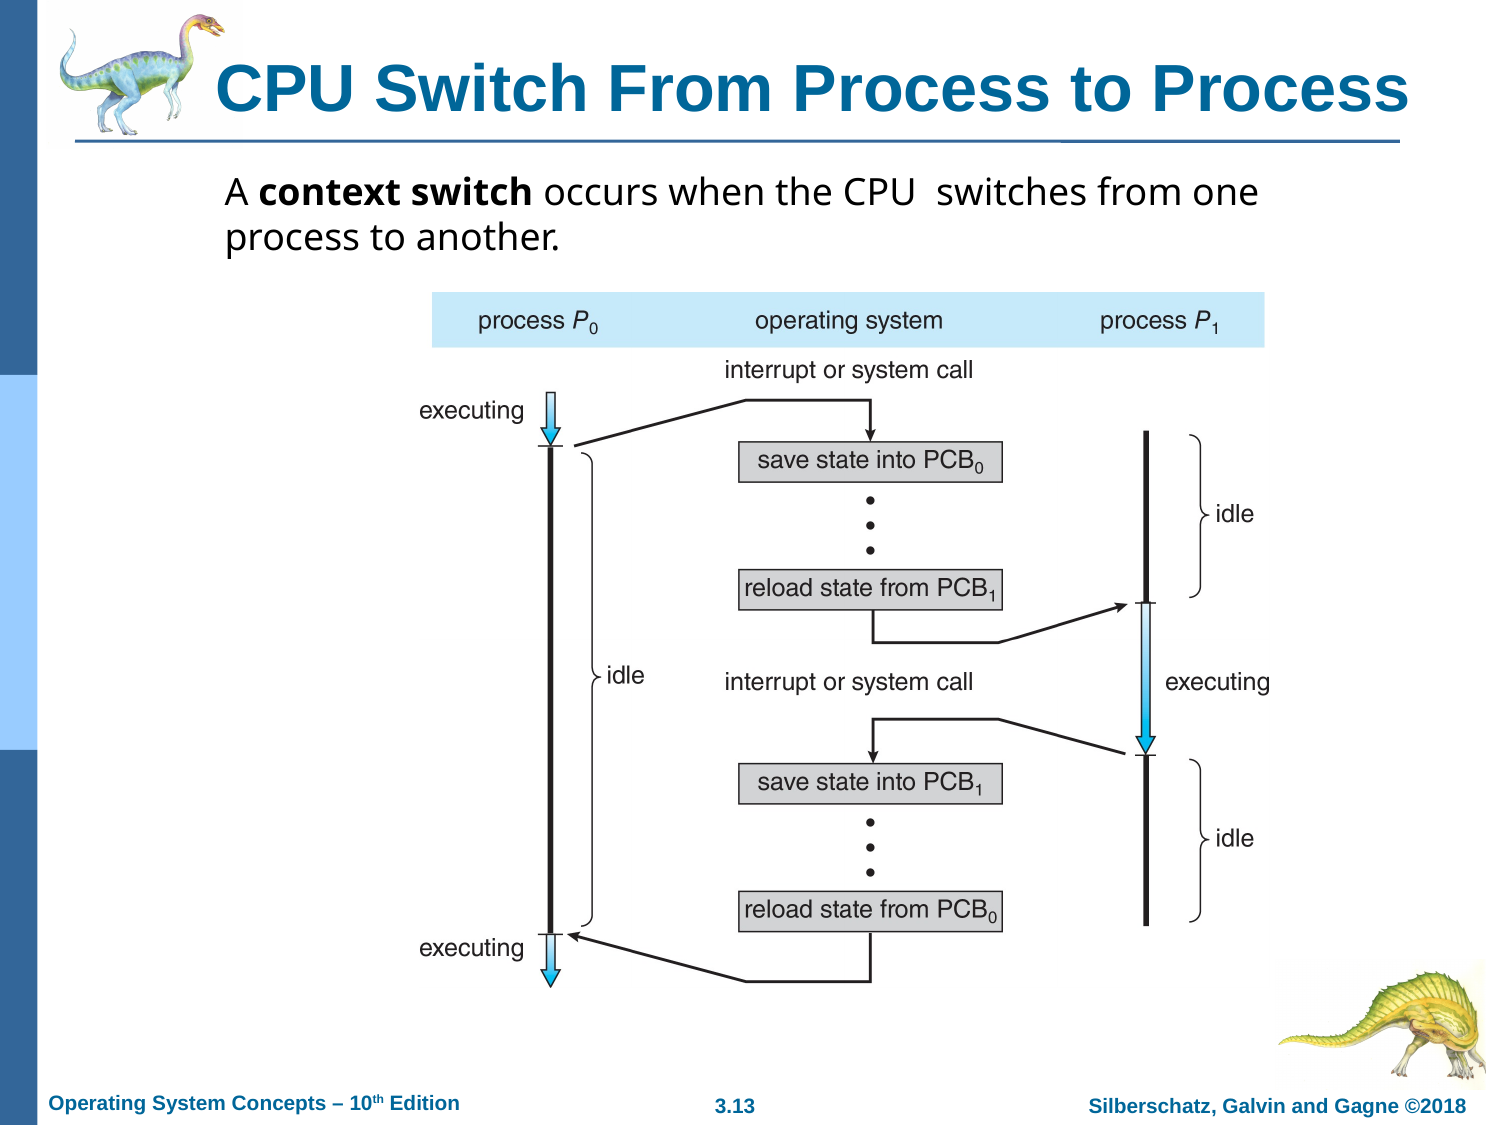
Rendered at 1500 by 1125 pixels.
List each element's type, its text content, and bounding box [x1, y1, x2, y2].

title CPU Switch From Process to Process [138, 37, 1489, 132]
text_box A context switch occurs when the CPU switches from one process to another. [209, 160, 1335, 266]
picture [1275, 959, 1486, 1090]
picture [46, 0, 243, 149]
picture [419, 291, 1271, 988]
